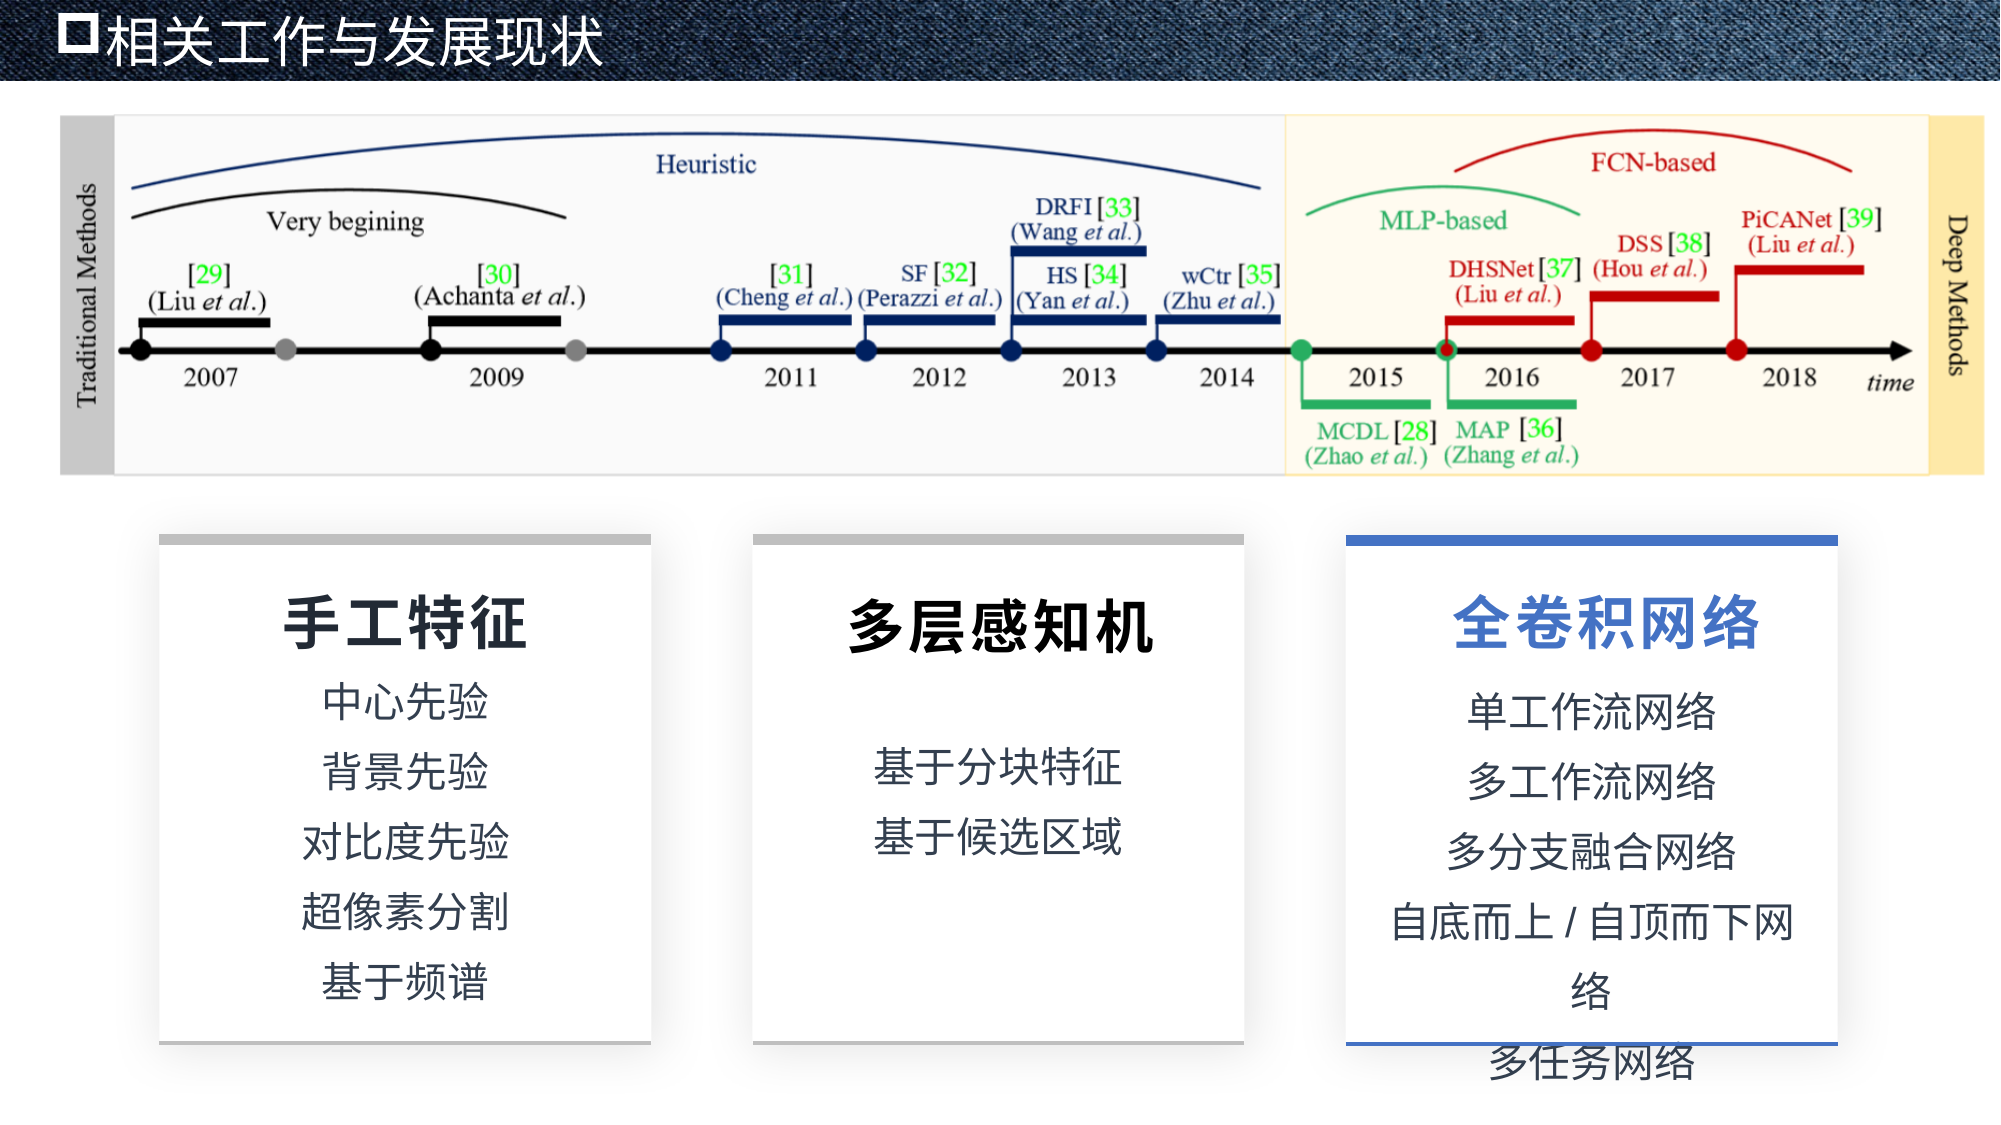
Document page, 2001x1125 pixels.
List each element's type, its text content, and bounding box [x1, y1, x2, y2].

text_box [1345, 539, 1839, 1044]
picture [57, 112, 1989, 481]
text_box 单工作流网络 多工作流网络 多分支融合网络 自底而上/自顶而下网络 多任务网络 [1358, 658, 1825, 1042]
text_box [158, 538, 652, 1044]
text_box 单工作流网络 多工作流网络 多分支融合网络 自底而上/自顶而下网络 多任务网络 [1358, 1046, 1825, 1094]
text_box 中心先验 背景先验 对比度先验 超像素分割 基于频谱 [285, 648, 526, 1014]
picture [0, 0, 2000, 81]
text_box 手工特征 [243, 578, 567, 664]
text_box 基于分块特征 基于候选区域 [751, 538, 1245, 1044]
text_box 多层感知机 [820, 583, 1180, 668]
text_box 全卷积网络 [1430, 578, 1784, 658]
